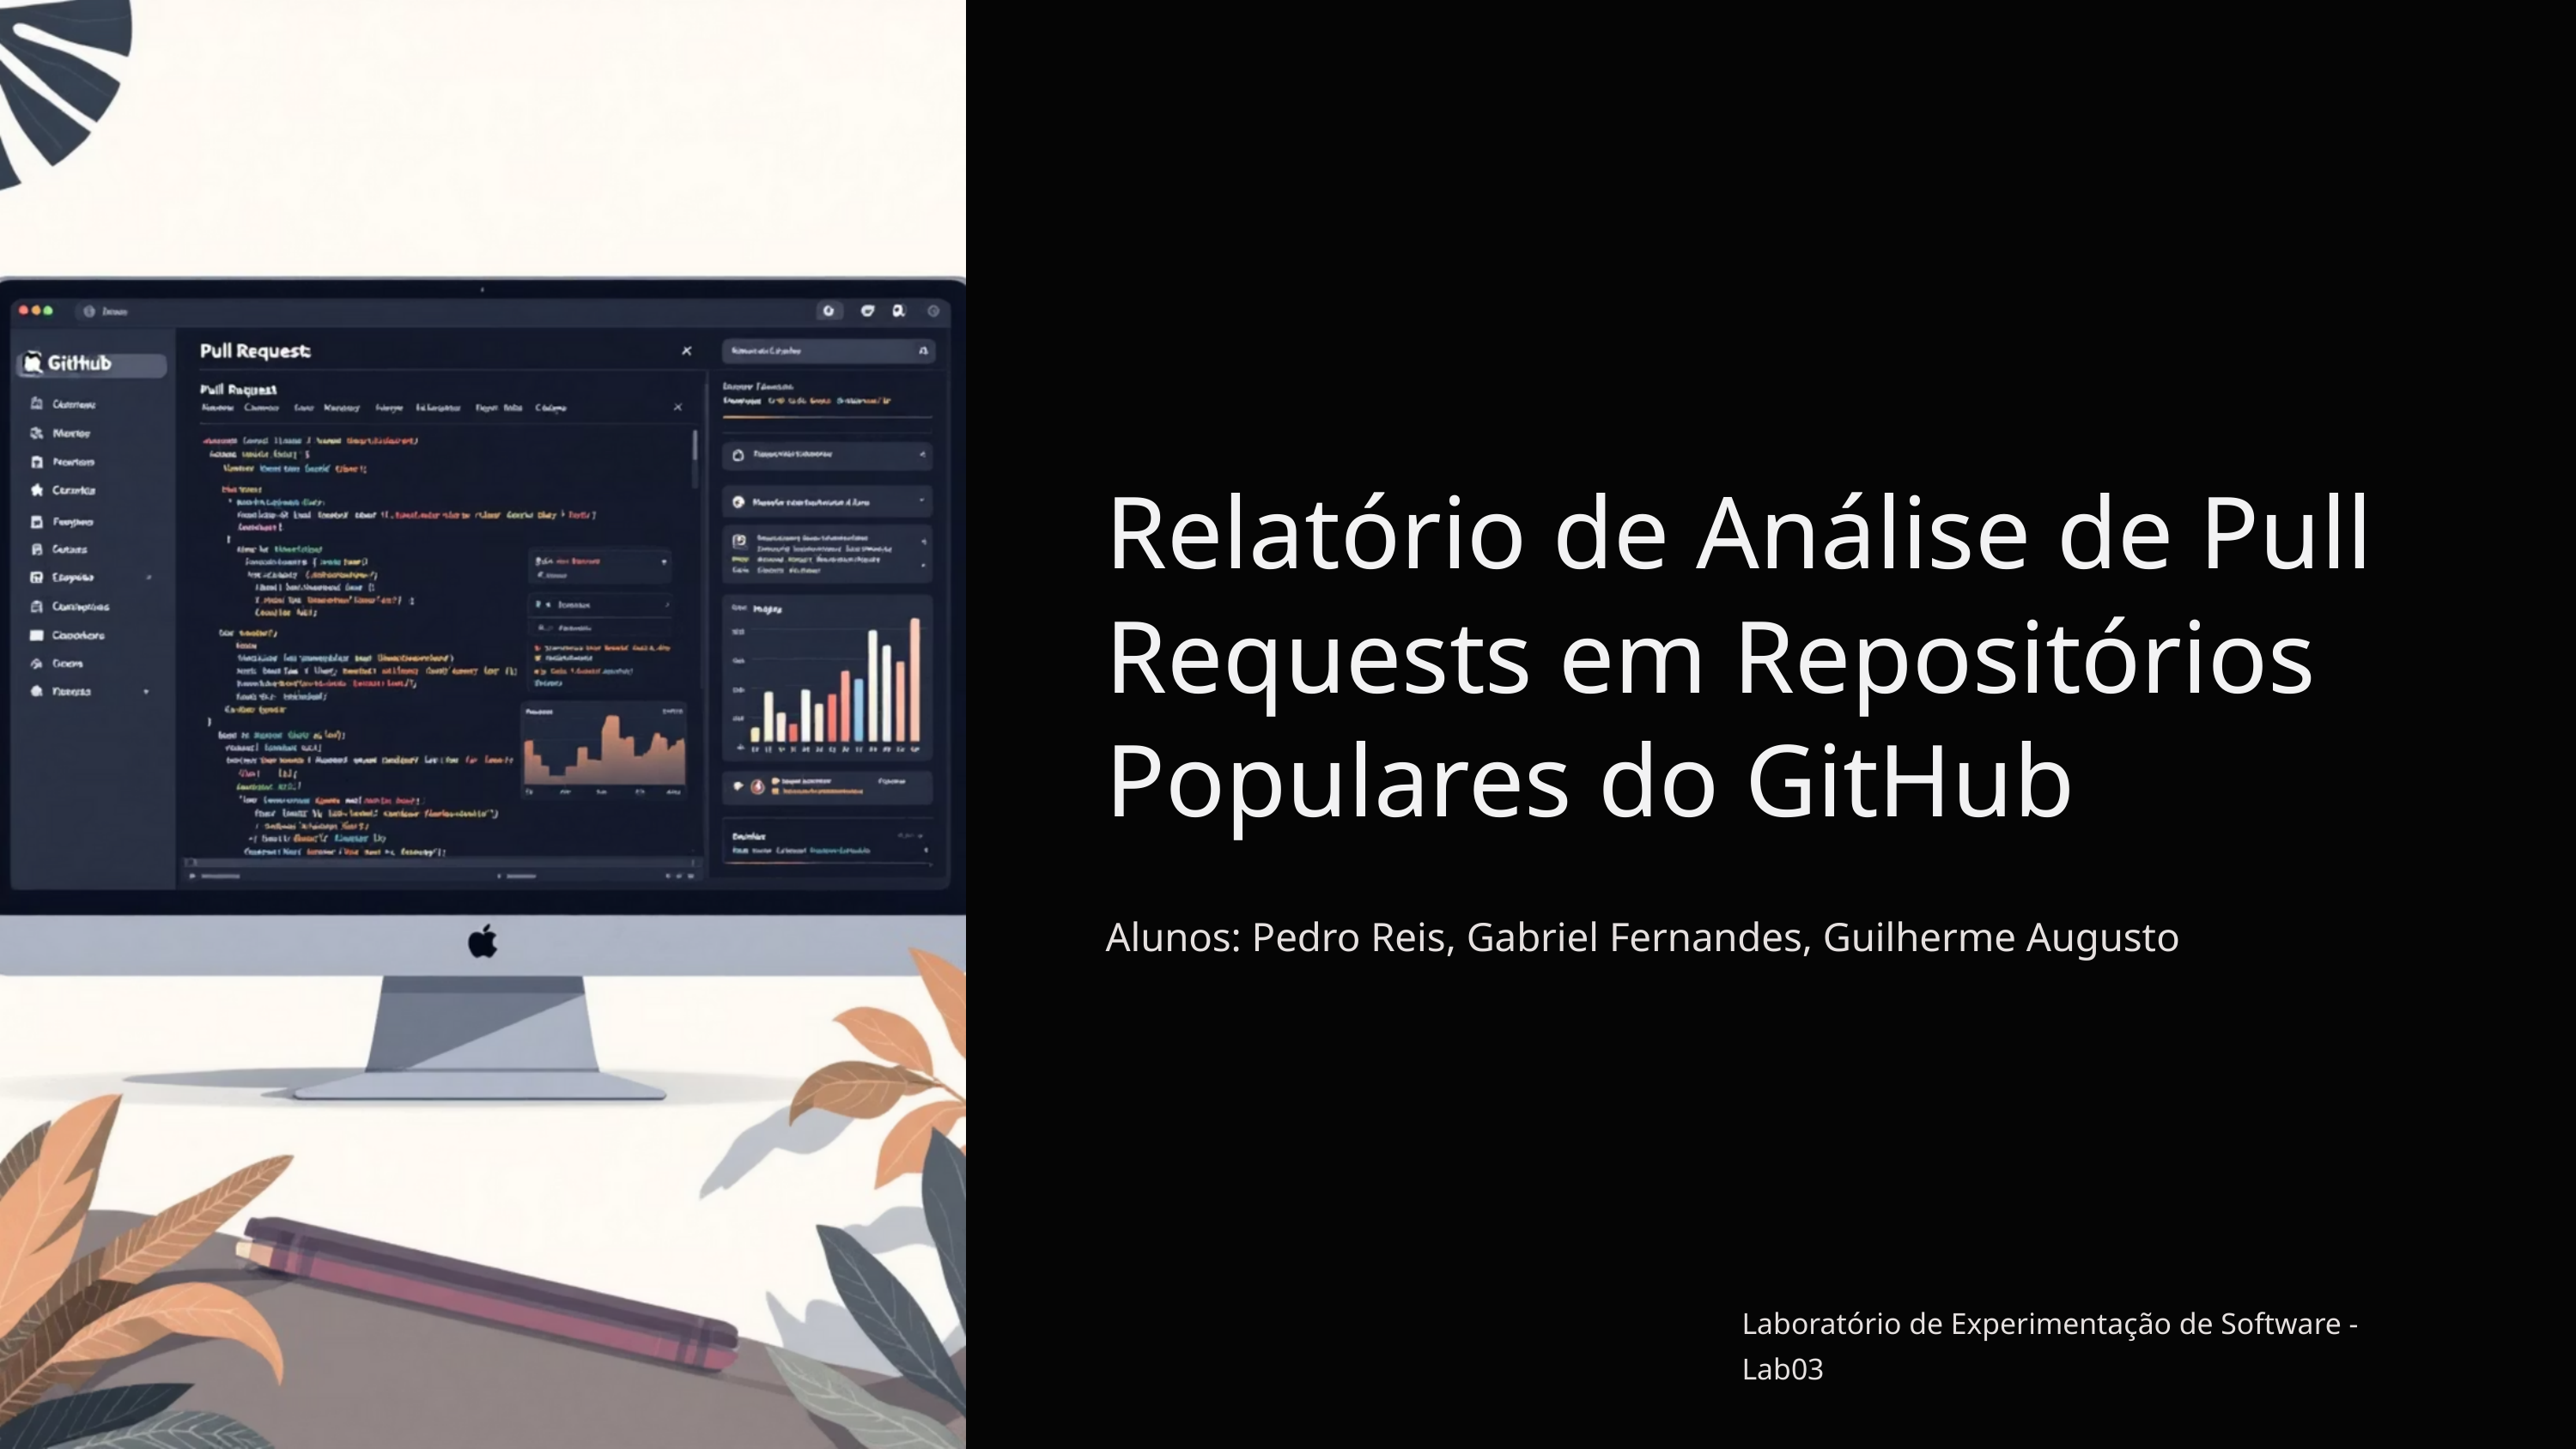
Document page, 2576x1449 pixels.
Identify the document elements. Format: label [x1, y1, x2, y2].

text_box [0, 0, 967, 1449]
text_box [967, 0, 2576, 1449]
